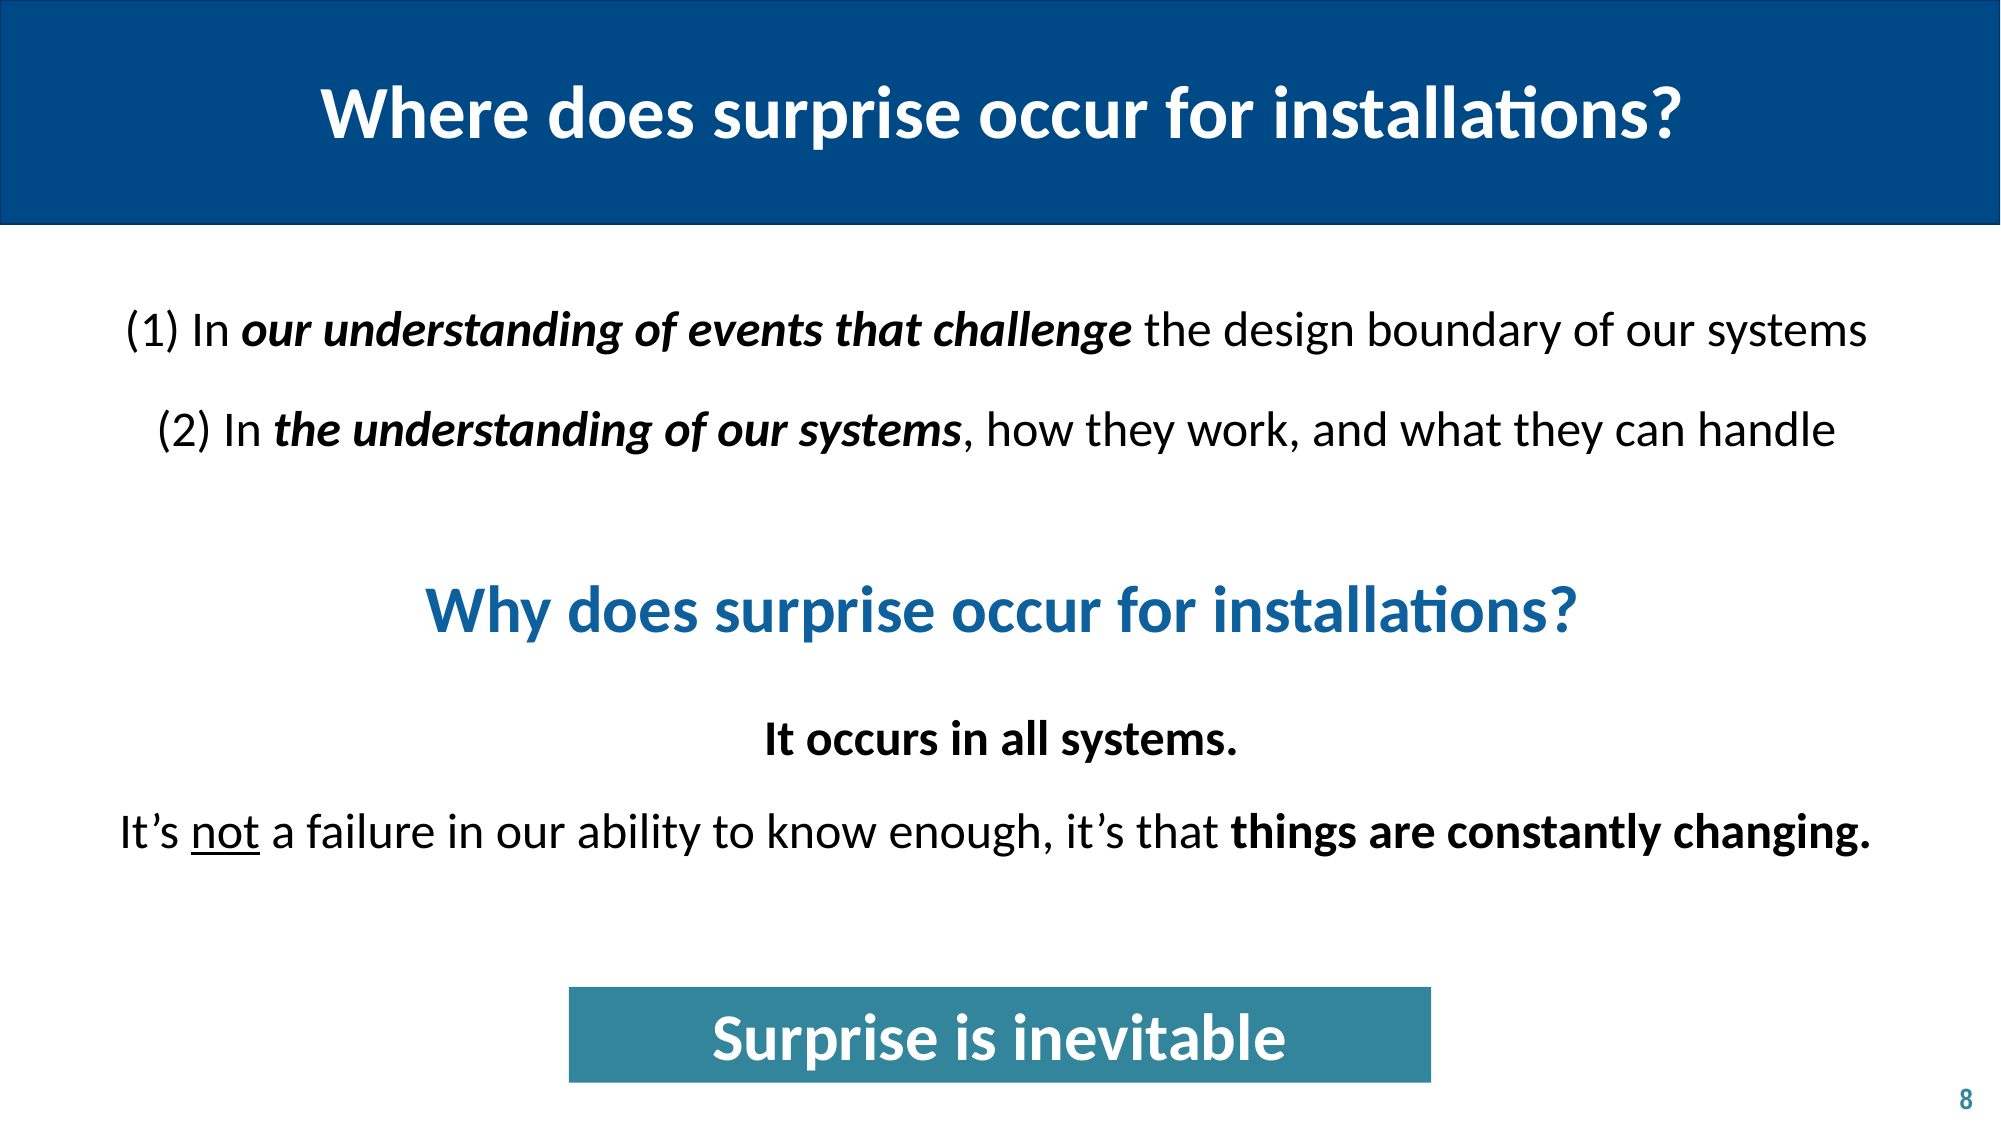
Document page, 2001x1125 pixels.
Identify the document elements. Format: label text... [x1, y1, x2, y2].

text_box Why does surprise occur for installations? [328, 540, 1679, 671]
text_box 8 [1637, 1072, 1988, 1125]
title Where does surprise occur for installations? [65, 36, 1942, 193]
list (1) In our understanding of events that challenge the design boundary of our systems (2) In the understanding of our systems, how they work, and what they can handle [31, 295, 1962, 514]
slide_number 8 [1749, 1062, 2000, 1125]
text_box It occurs in all systems. It’s not a failure in our ability to know enough, it’s that things are constantly changing. [15, 697, 1988, 960]
text_box Surprise is inevitable [568, 986, 1432, 1084]
